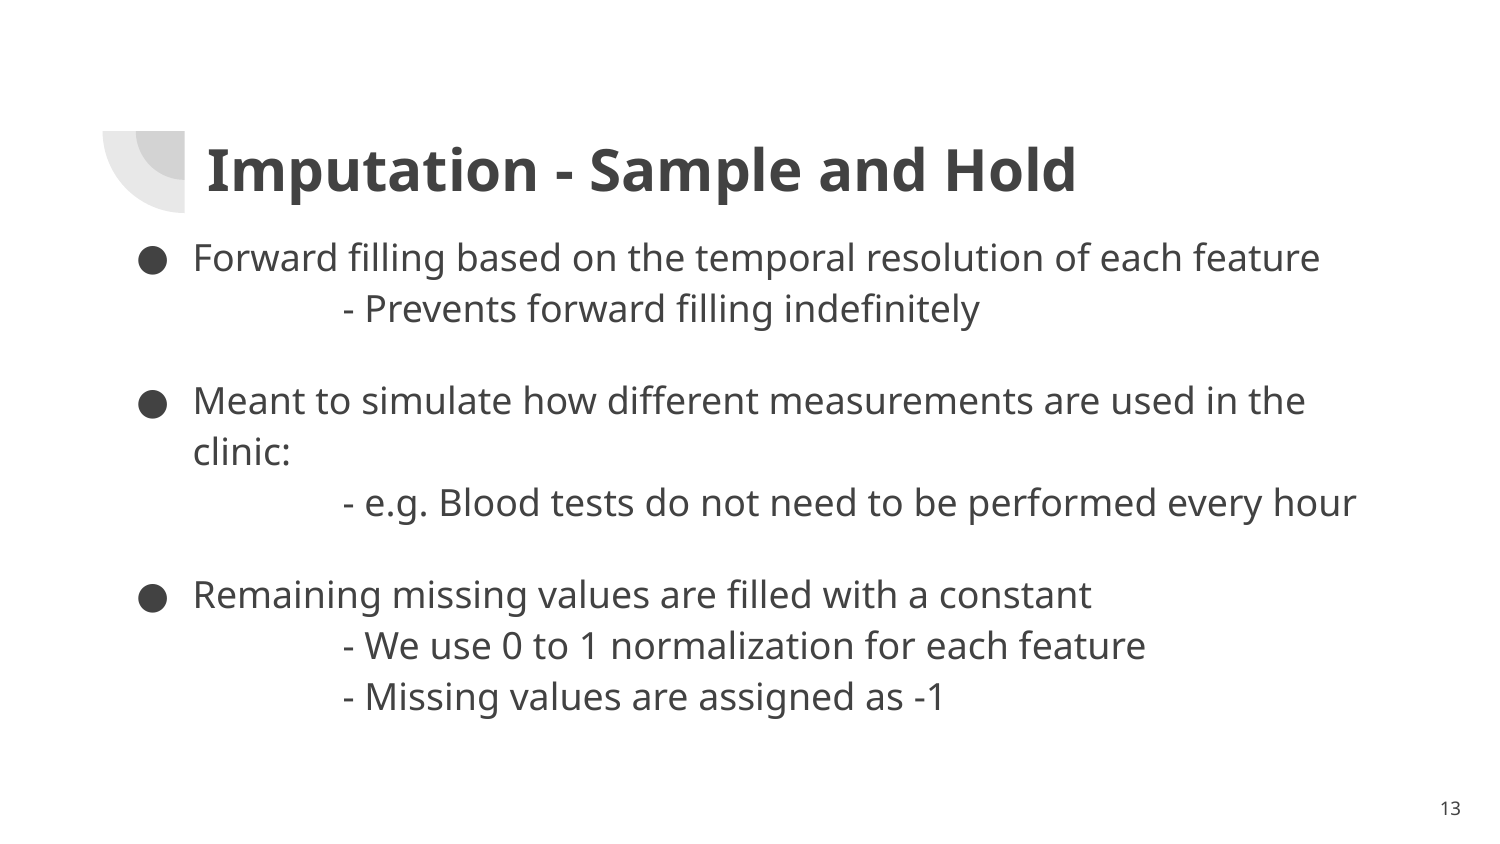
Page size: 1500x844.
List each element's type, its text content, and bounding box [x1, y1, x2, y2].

slide_number ‹#› [1398, 777, 1477, 842]
list Forward filling based on the temporal resolution of each feature - Prevents forward filling indefinitely Meant to simulate how different measurements are used in the clinic: - e.g. Blood tests do not need to be performed every hour Remaining missing values are filled with a constant - We use 0 to 1 normalization for each feature - Missing values are assigned as -1 [102, 213, 1398, 844]
text_box Imputation - Sample and Hold [192, 117, 1500, 213]
